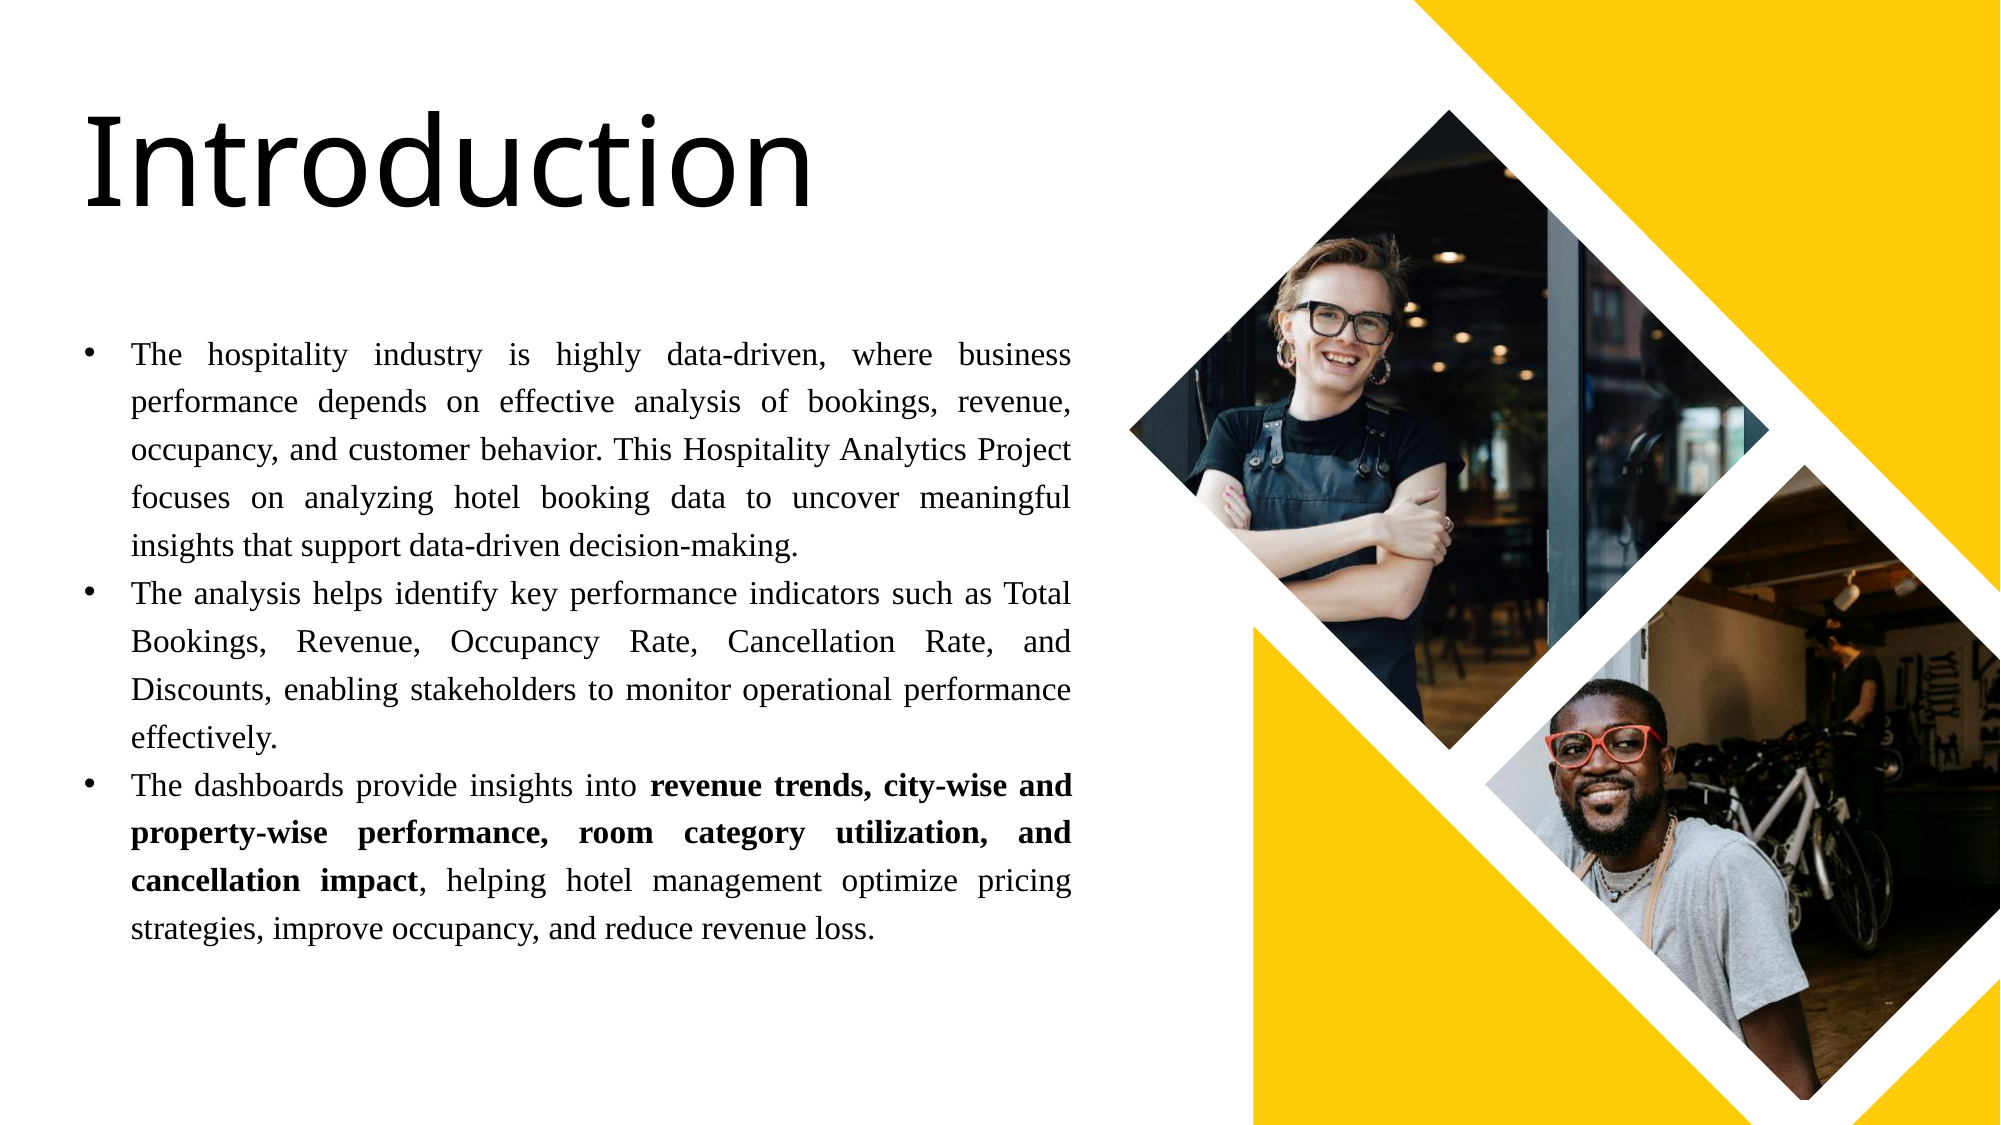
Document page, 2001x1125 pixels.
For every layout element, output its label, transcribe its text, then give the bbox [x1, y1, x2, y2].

picture [1129, 109, 2000, 1100]
title Introduction [83, 66, 1050, 232]
list The hospitality industry is highly data-driven, where business performance depends on effective analysis of bookings, revenue, occupancy, and customer behavior. This Hospitality Analytics Project focuses on analyzing hotel booking data to uncover meaningful insights that support data-driven decision-making. The analysis helps identify key performance indicators such as Total Bookings, Revenue, Occupancy Rate, Cancellation Rate, and Discounts, enabling stakeholders to monitor operational performance effectively. The dashboards provide insights into revenue trends, city-wise and property-wise performance, room category utilization, and cancellation impact, helping hotel management optimize pricing strategies, improve occupancy, and reduce revenue loss. [83, 323, 1074, 1125]
